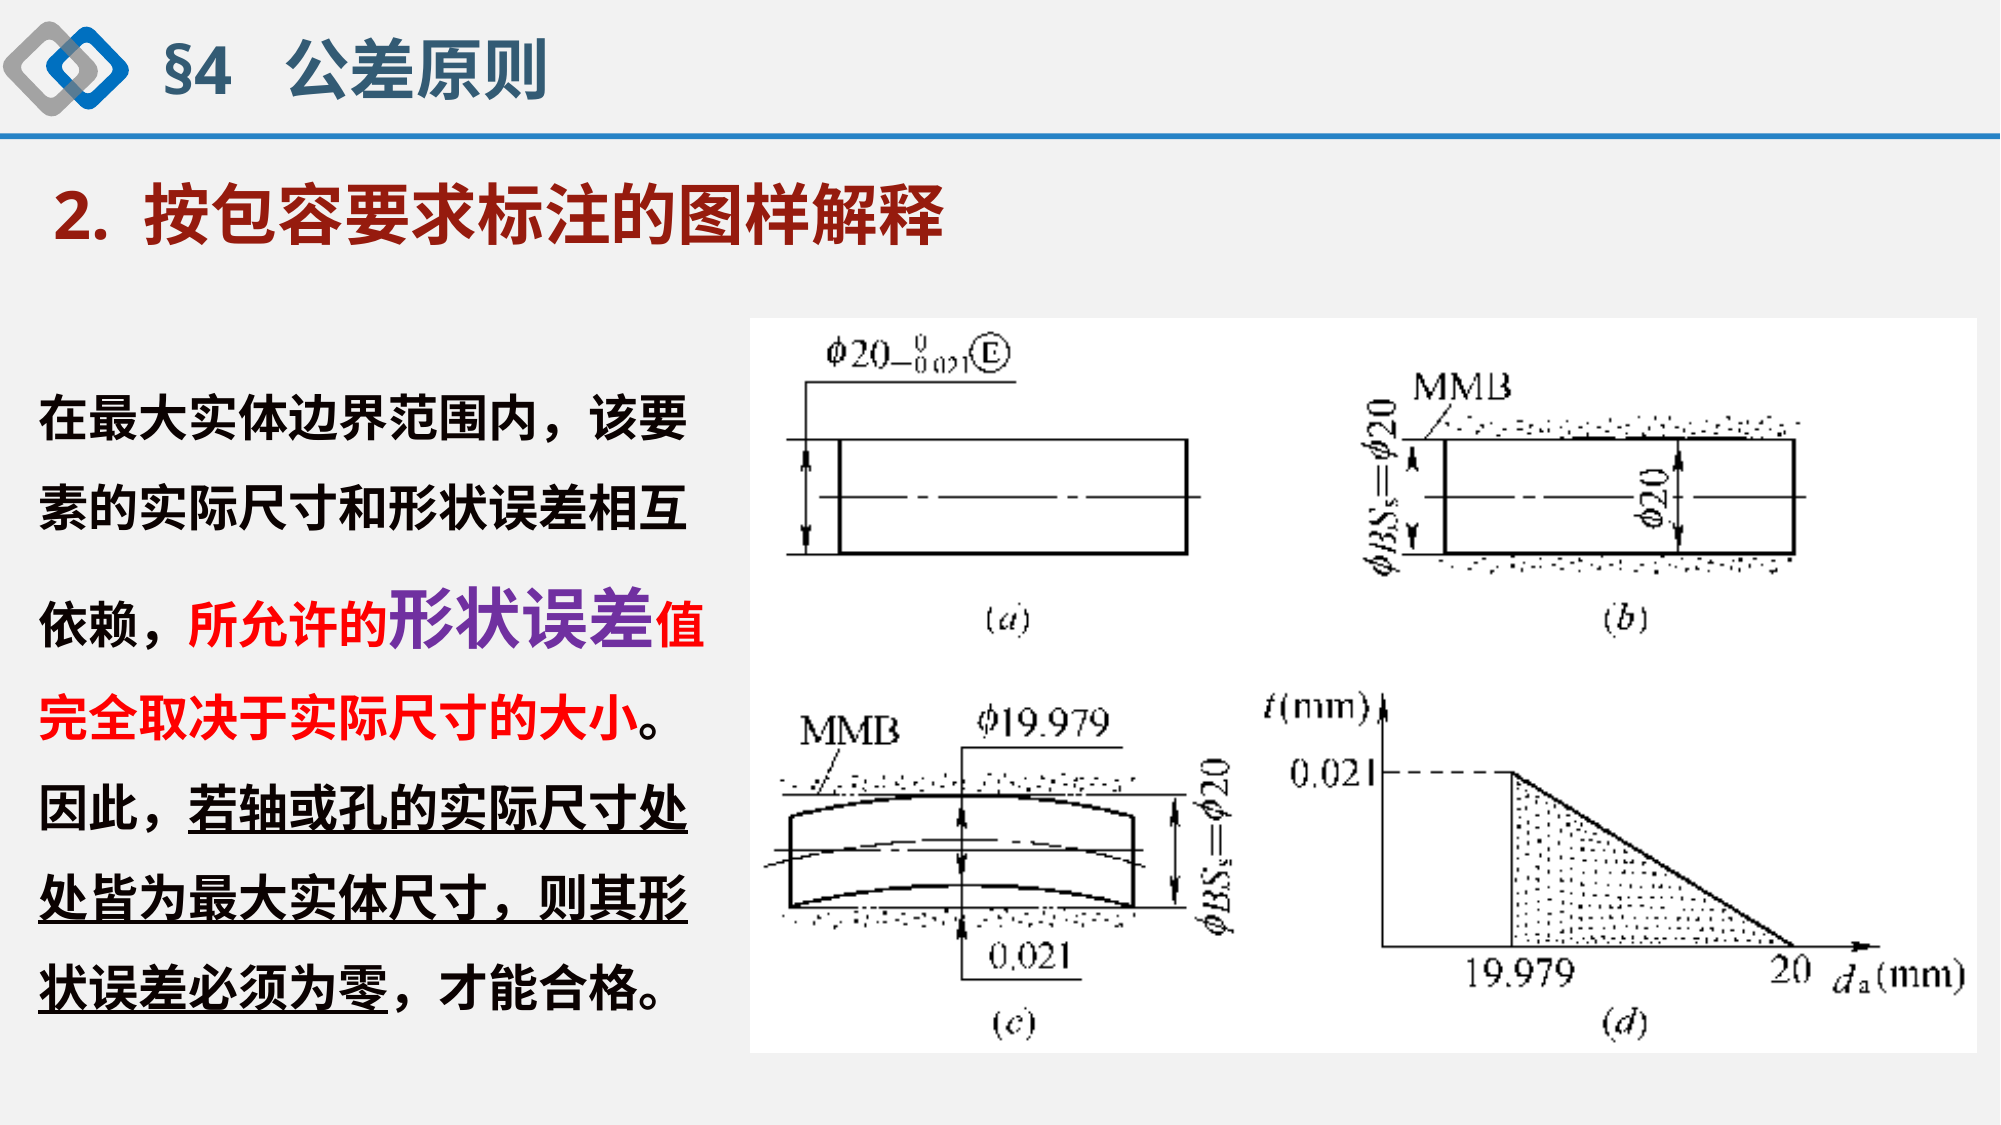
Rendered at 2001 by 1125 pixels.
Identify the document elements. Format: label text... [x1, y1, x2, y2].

text_box 在最大实体边界范围内，该要素的实际尺寸和形状误差相互依赖，所允许的形状误差值完全取决于实际尺寸的大小。因此，若轴或孔的实际尺寸处处皆为最大实体尺寸，则其形状误差必须为零，才能合格。 [23, 349, 751, 1125]
picture [750, 318, 1977, 1053]
text_box §4 公差原则 [129, 20, 598, 116]
list 2. 按包容要求标注的图样解释 [23, 181, 1273, 349]
